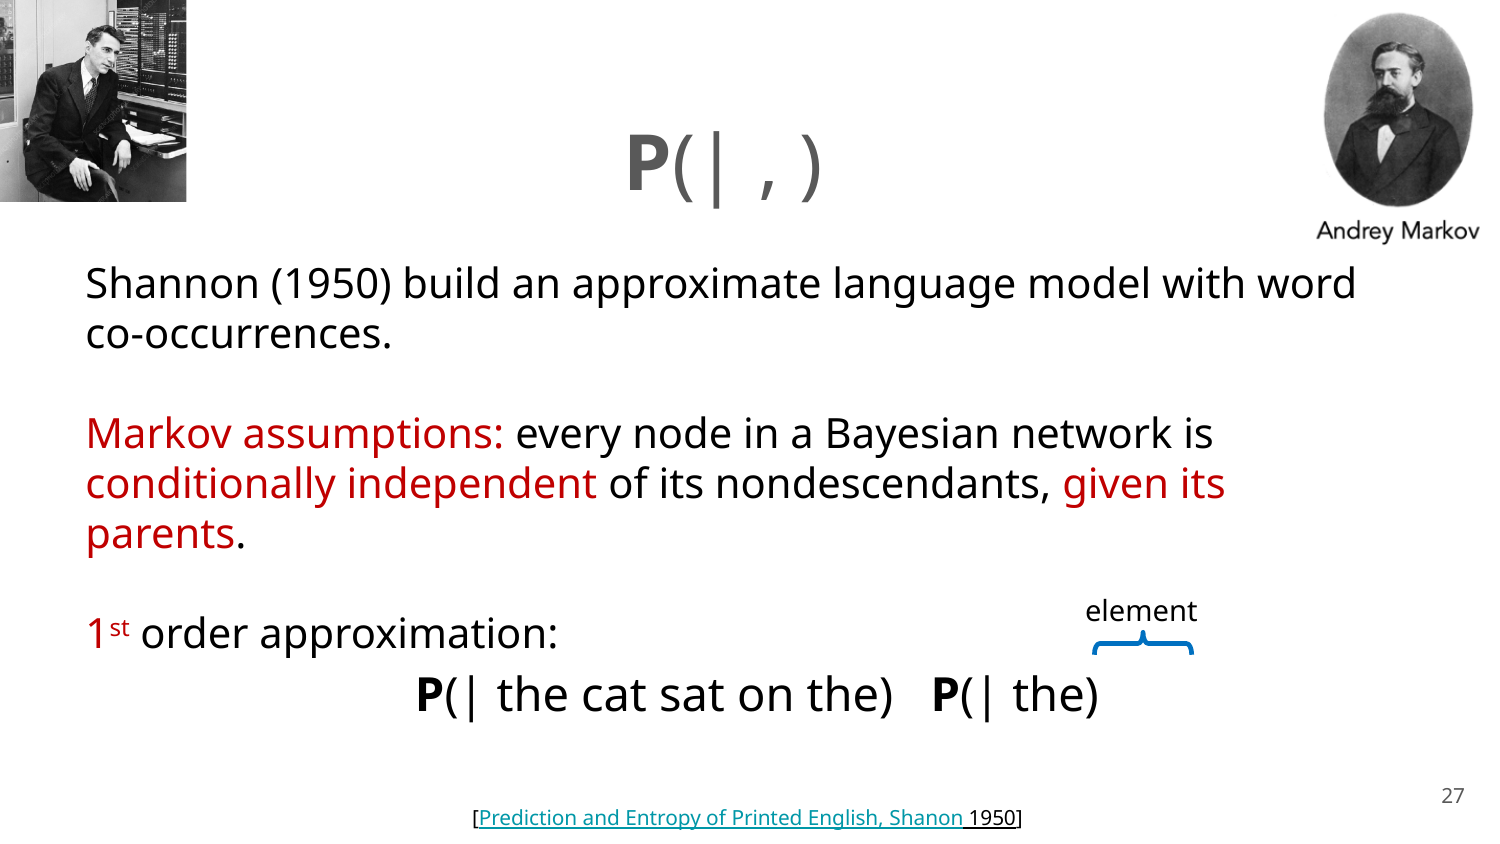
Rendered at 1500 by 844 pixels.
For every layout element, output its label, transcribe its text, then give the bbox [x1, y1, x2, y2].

text_box Shannon (1950) build an approximate language model with word co-occurrences. Markov assumptions: every node in a Bayesian network is conditionally independent of its nondescendants, given its parents. 1st order approximation: [70, 249, 1389, 715]
picture [1281, 0, 1500, 265]
picture [0, 0, 187, 203]
text_box [1094, 632, 1192, 655]
text_box [Prediction and Entropy of Printed English, Shanon 1950] [312, 797, 1188, 841]
slide_number 27 [1389, 764, 1480, 830]
